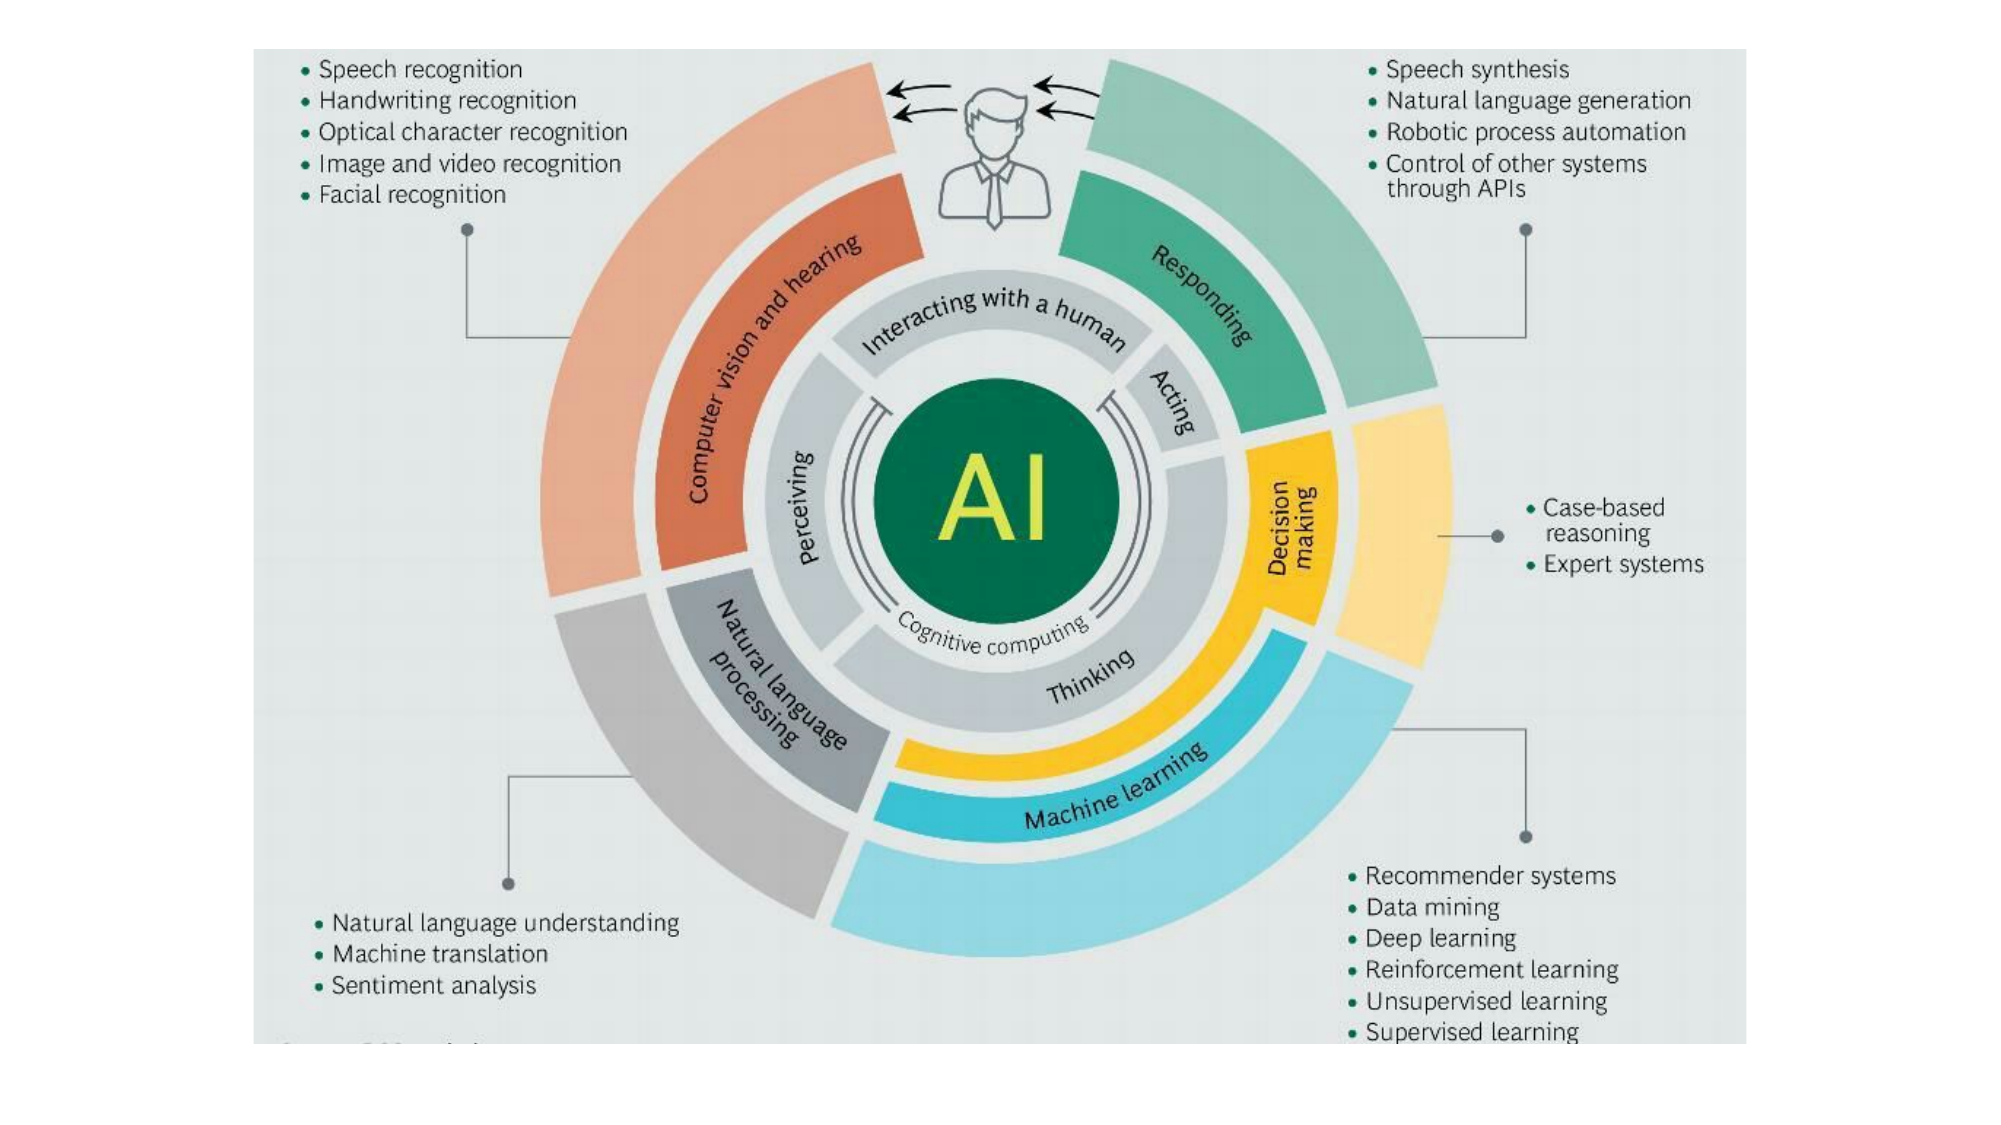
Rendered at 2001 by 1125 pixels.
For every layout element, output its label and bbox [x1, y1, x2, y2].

picture [253, 49, 1747, 1044]
